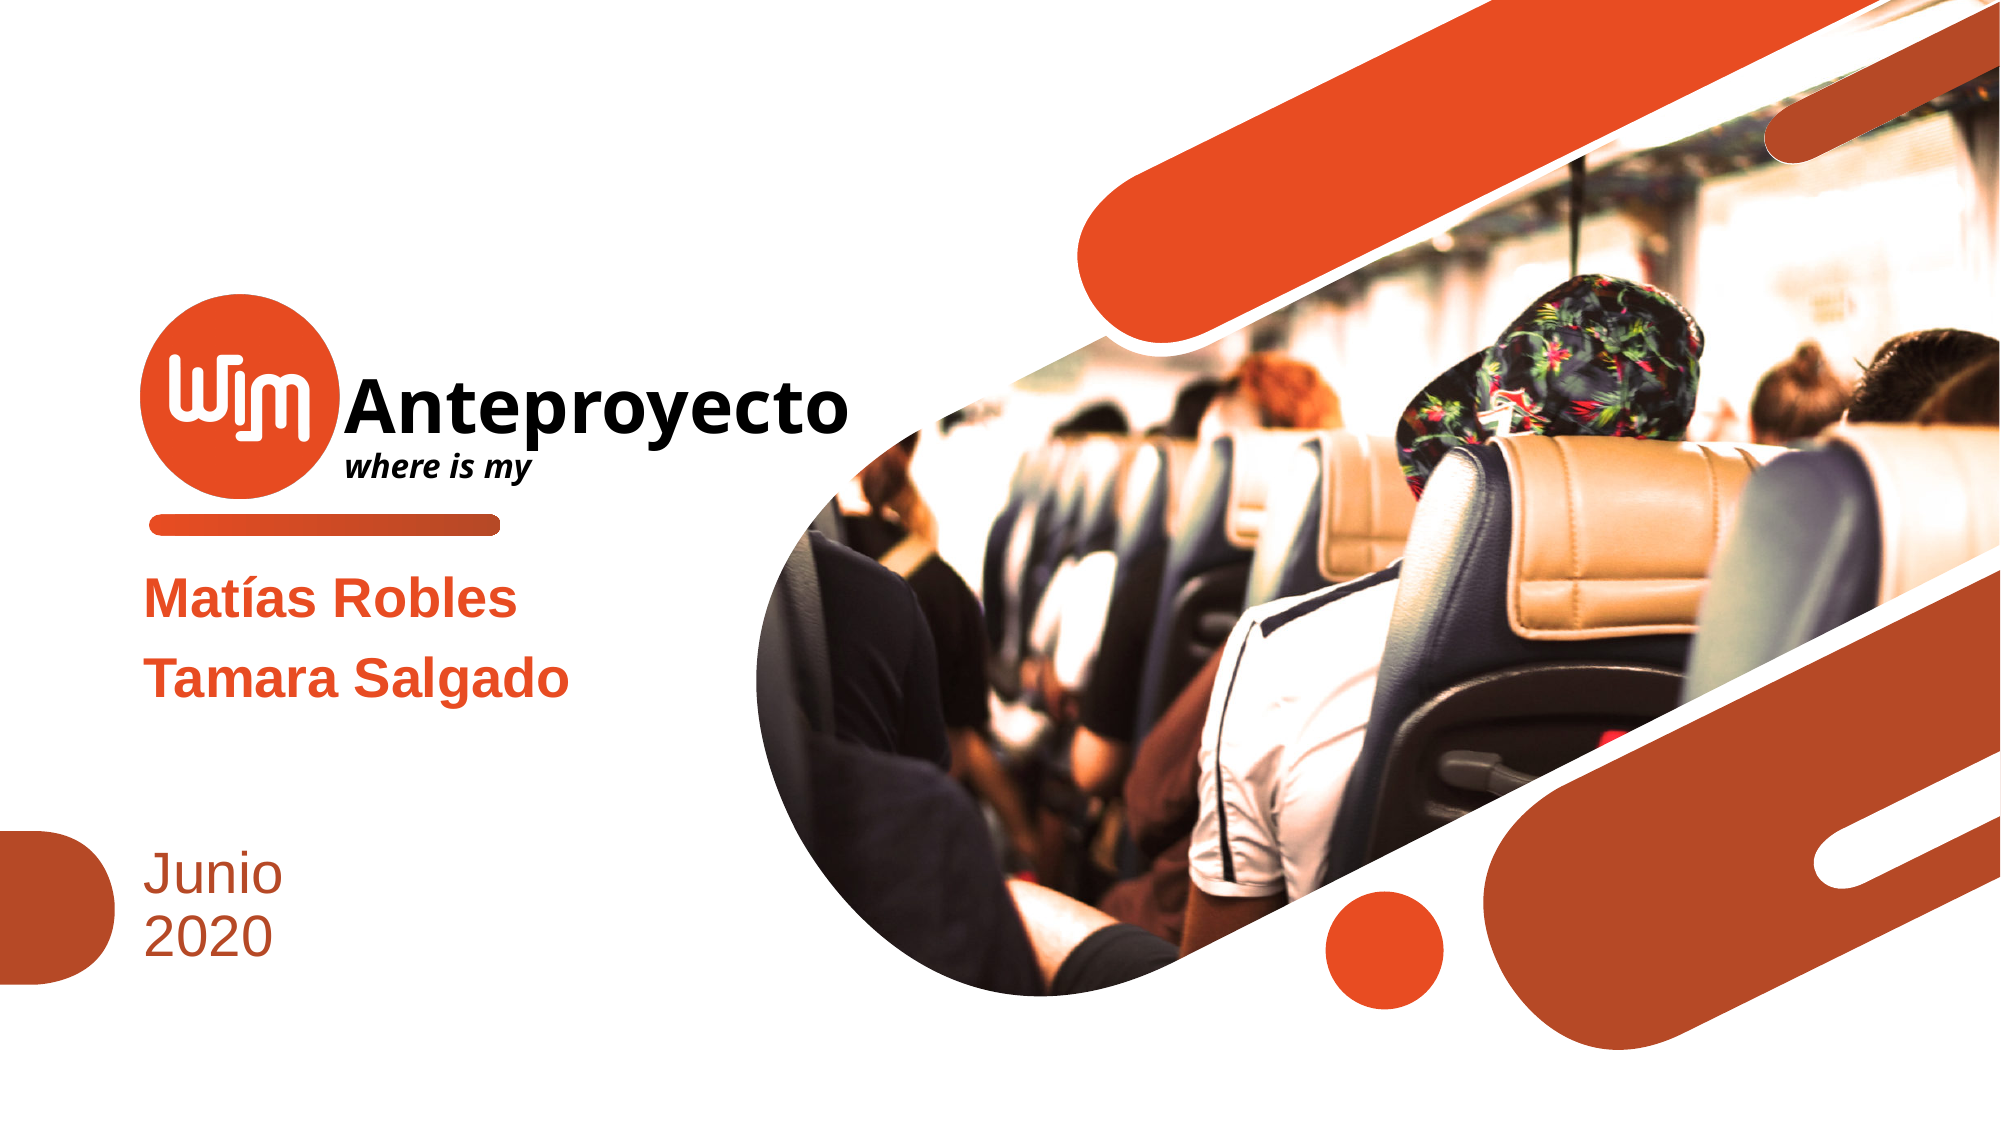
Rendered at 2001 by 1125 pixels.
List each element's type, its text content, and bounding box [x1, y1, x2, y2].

picture [756, 0, 2000, 997]
title Anteproyecto where is my [346, 295, 756, 452]
list Matías Robles Tamara Salgado [128, 561, 725, 718]
list Junio 2020 [128, 836, 756, 992]
picture [129, 294, 346, 499]
